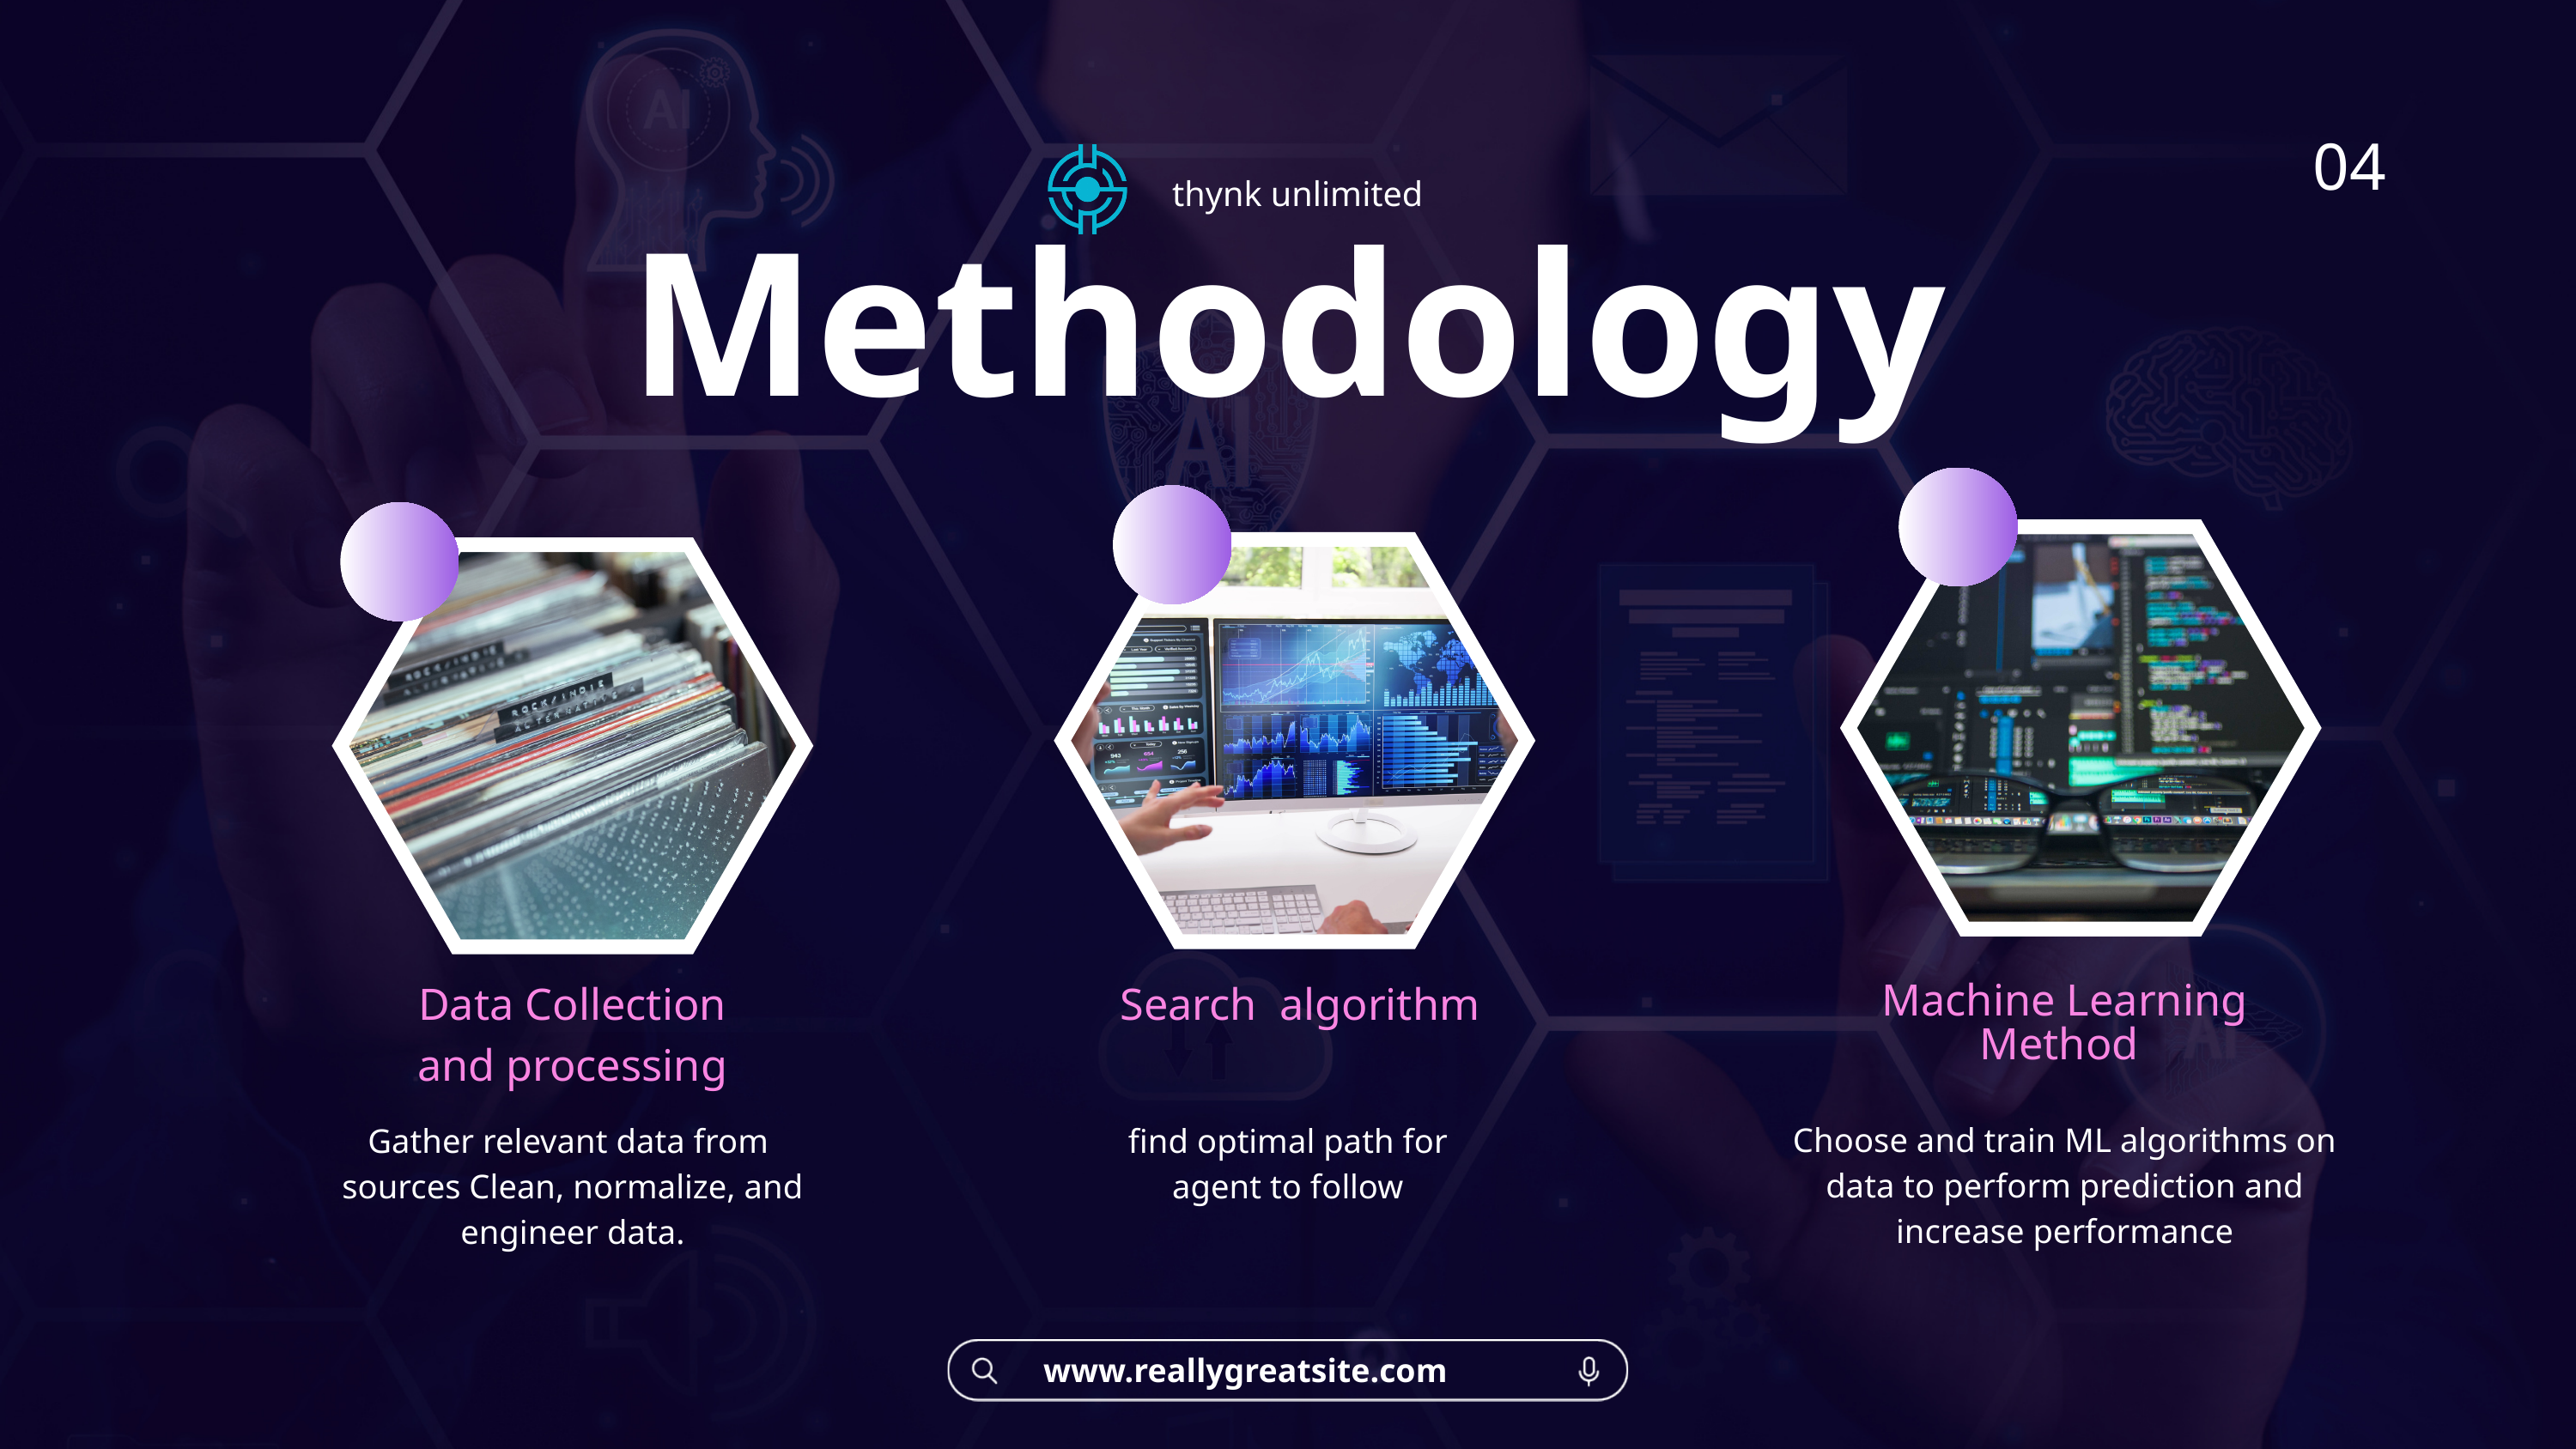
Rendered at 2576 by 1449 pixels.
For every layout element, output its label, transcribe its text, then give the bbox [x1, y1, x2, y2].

text_box 04 [2312, 112, 2452, 203]
text_box Machine Learning Method [1848, 980, 2281, 1069]
text_box Data Collection and processing [378, 968, 767, 1090]
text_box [340, 501, 459, 621]
text_box Choose and train ML algorithms on data to perform prediction and increase performance [1781, 1113, 2348, 1296]
text_box Methodology [538, 251, 2038, 437]
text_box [1848, 526, 2314, 930]
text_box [1898, 467, 2018, 587]
text_box Gather relevant data from sources Clean, normalize, and engineer data. [324, 1113, 822, 1252]
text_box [1061, 539, 1528, 943]
text_box [1048, 144, 1127, 234]
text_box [1112, 485, 1232, 605]
text_box [947, 1339, 1629, 1402]
text_box thynk unlimited [1172, 165, 1534, 213]
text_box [340, 544, 805, 948]
text_box find optimal path for agent to follow [1091, 1113, 1485, 1206]
text_box www.reallygreatsite.com [1043, 1343, 1546, 1390]
text_box [0, 0, 2576, 1449]
text_box Search algorithm [1100, 968, 1489, 1029]
